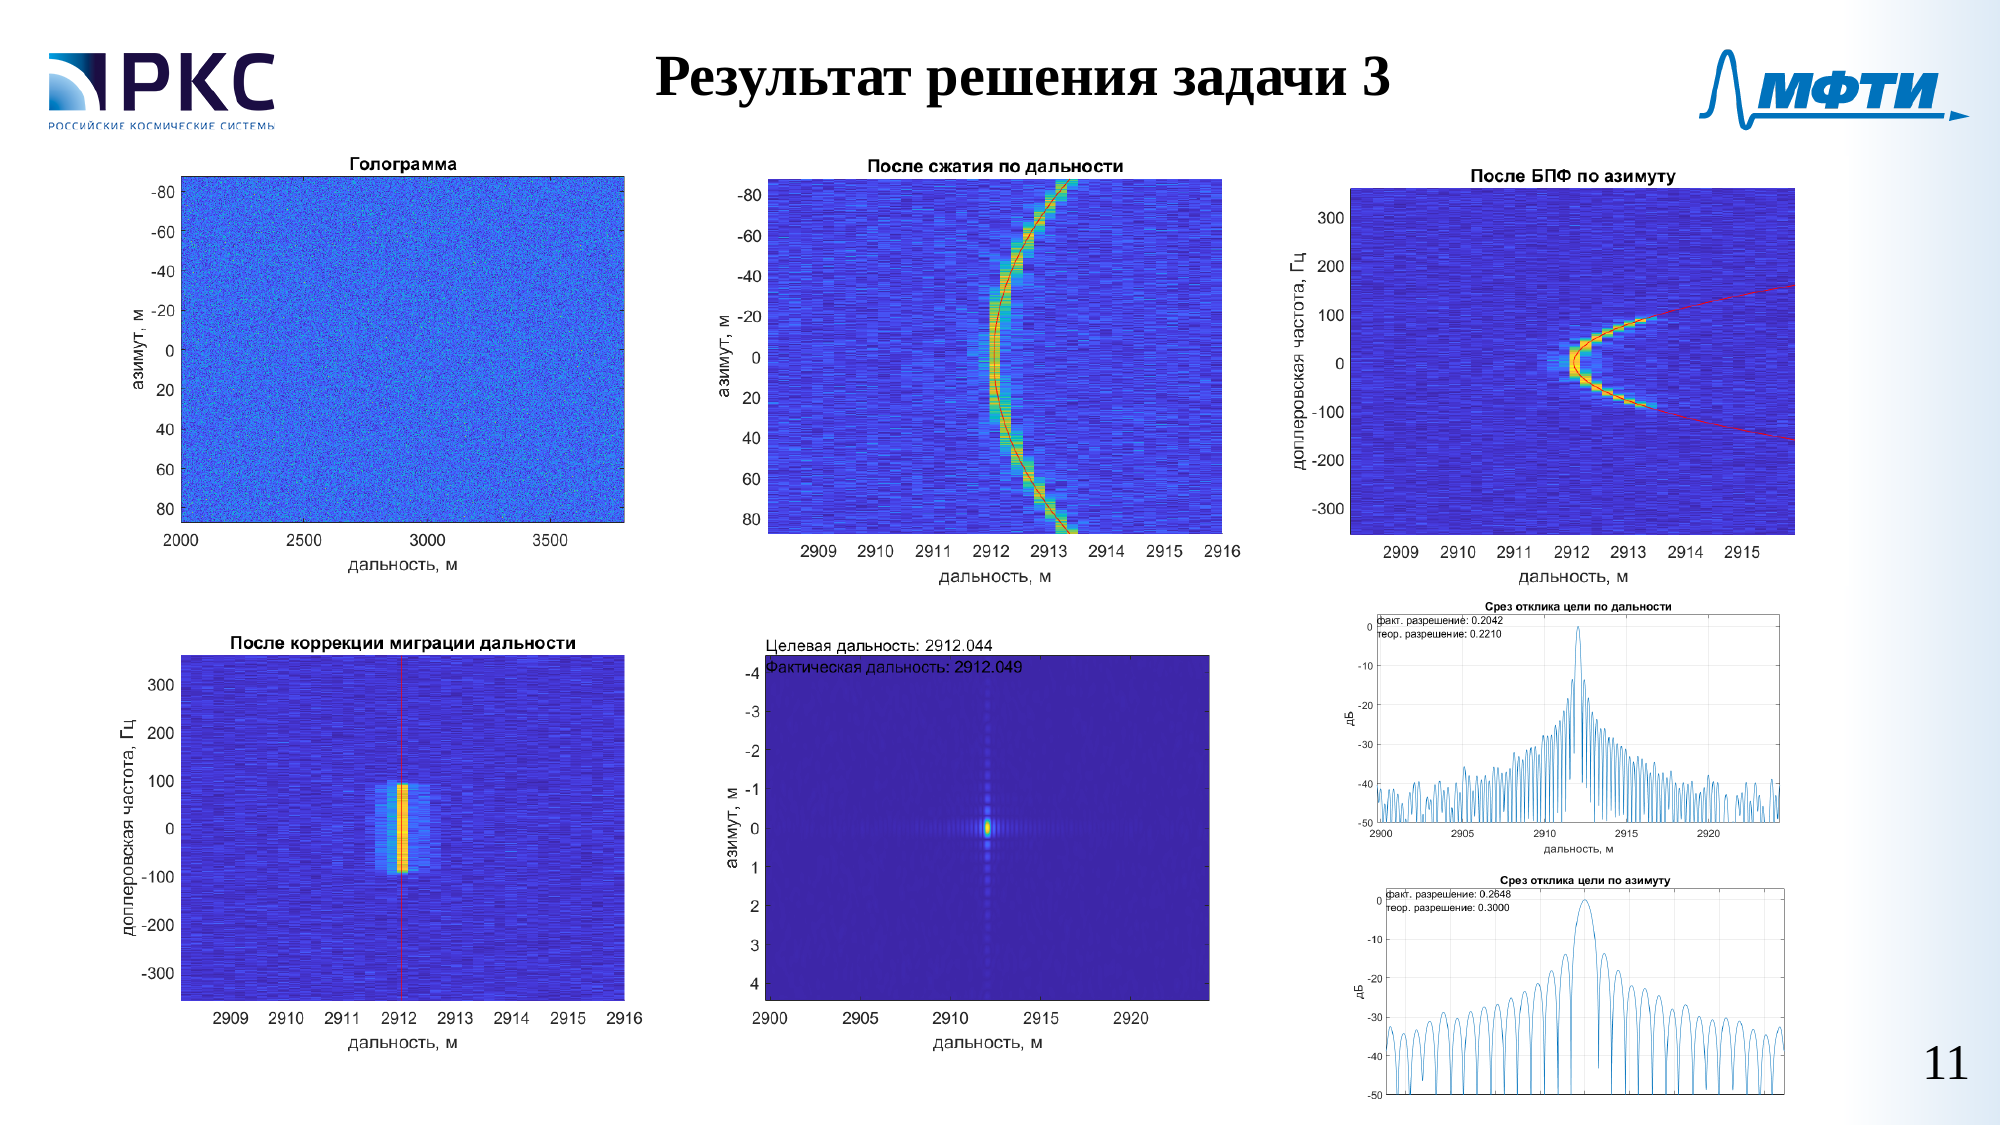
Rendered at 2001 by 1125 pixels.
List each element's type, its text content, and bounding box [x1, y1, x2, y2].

picture [691, 622, 1264, 1052]
picture [1309, 594, 1830, 855]
picture [106, 144, 678, 574]
text_box <номер> [1907, 1022, 2000, 1098]
text_box Результат решения задачи 3 [442, 30, 1606, 167]
picture [691, 0, 2000, 586]
picture [106, 622, 678, 1052]
picture [47, 52, 275, 130]
picture [1343, 869, 1857, 1100]
